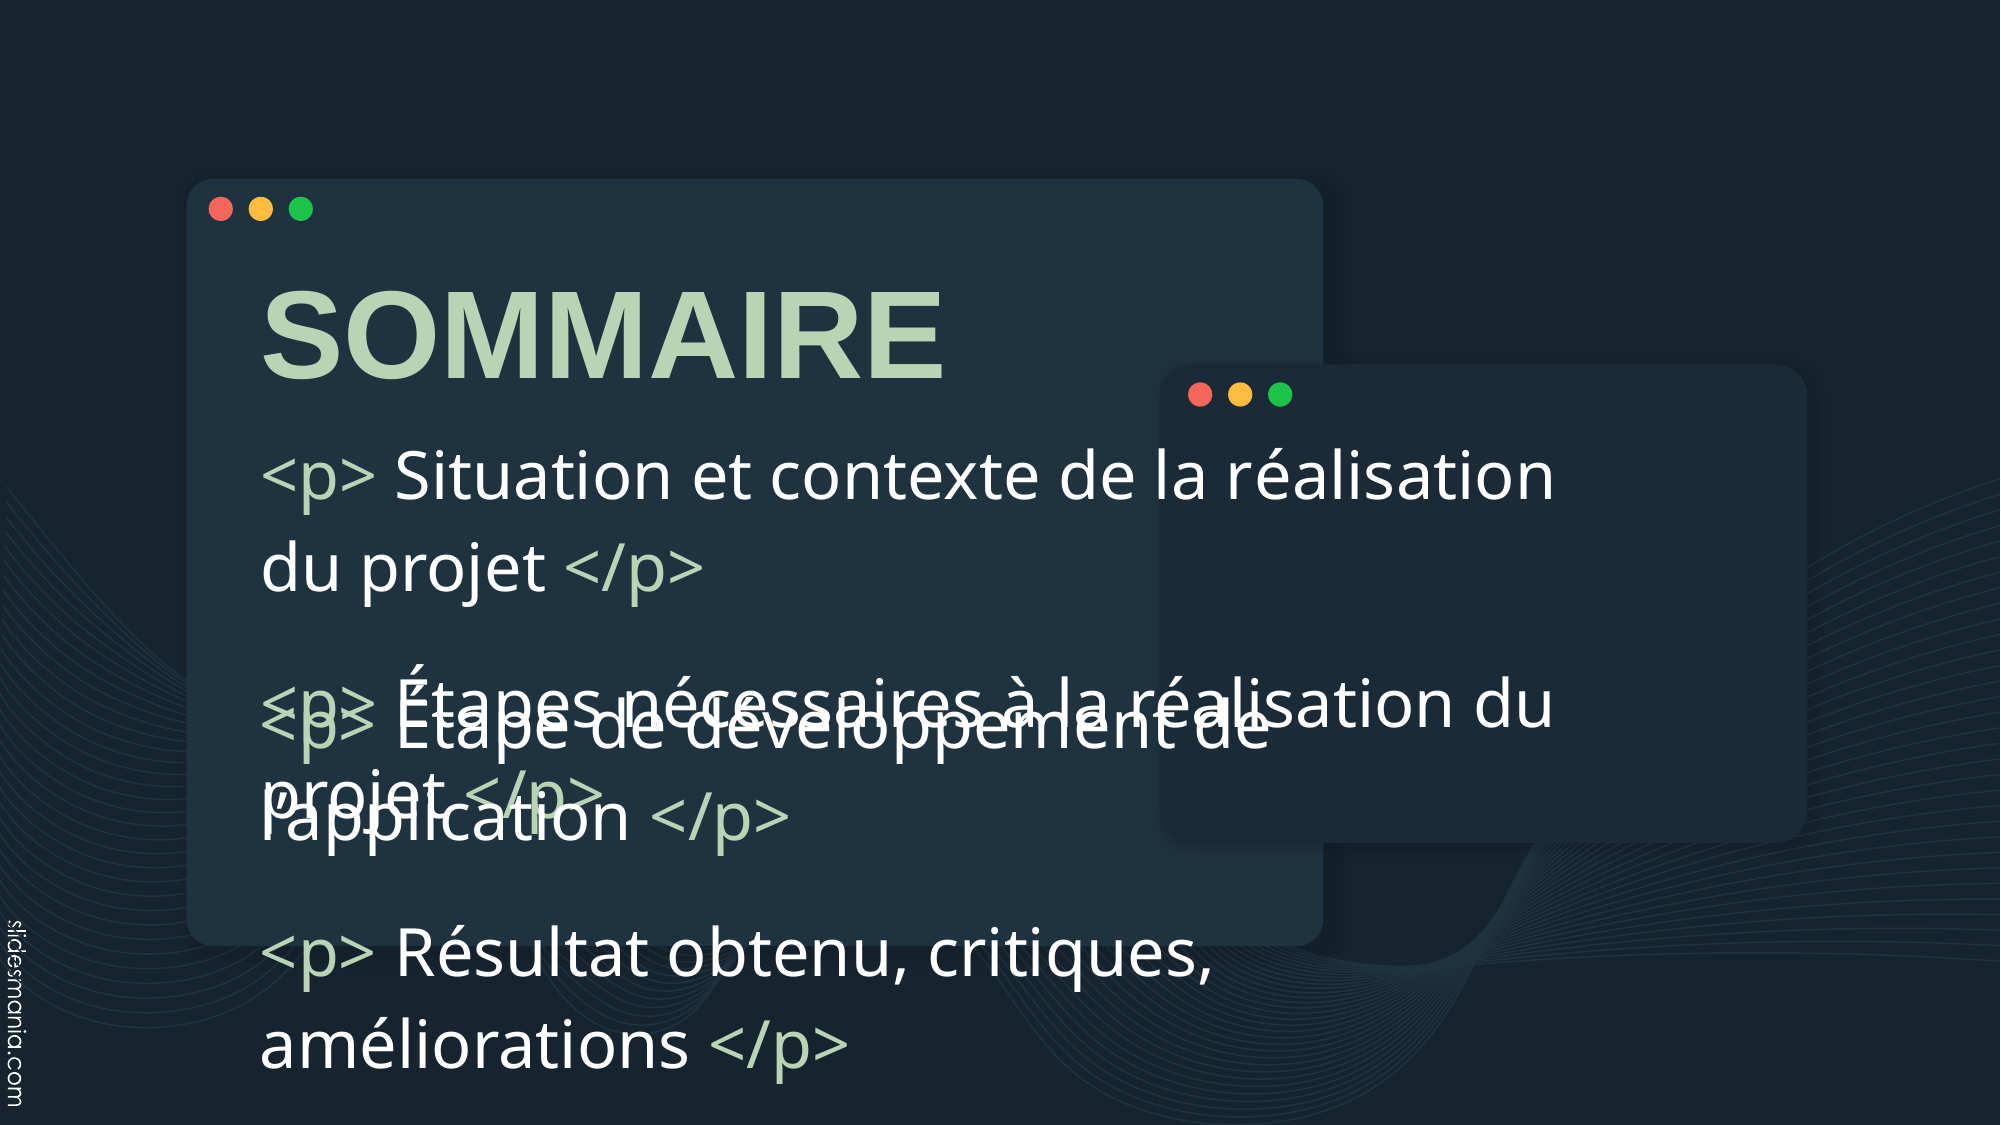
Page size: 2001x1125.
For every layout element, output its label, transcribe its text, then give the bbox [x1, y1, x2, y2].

list <p> Situation et contexte de la réalisation du projet </p> <p> Étapes nécessaires à la réalisation du projet </p> [239, 400, 1670, 817]
text_box <p> Étape de développement de l’application </p> <p> Résultat obtenu, critiques, améliorations </p> [239, 650, 1644, 863]
title SOMMAIRE [239, 233, 1113, 400]
